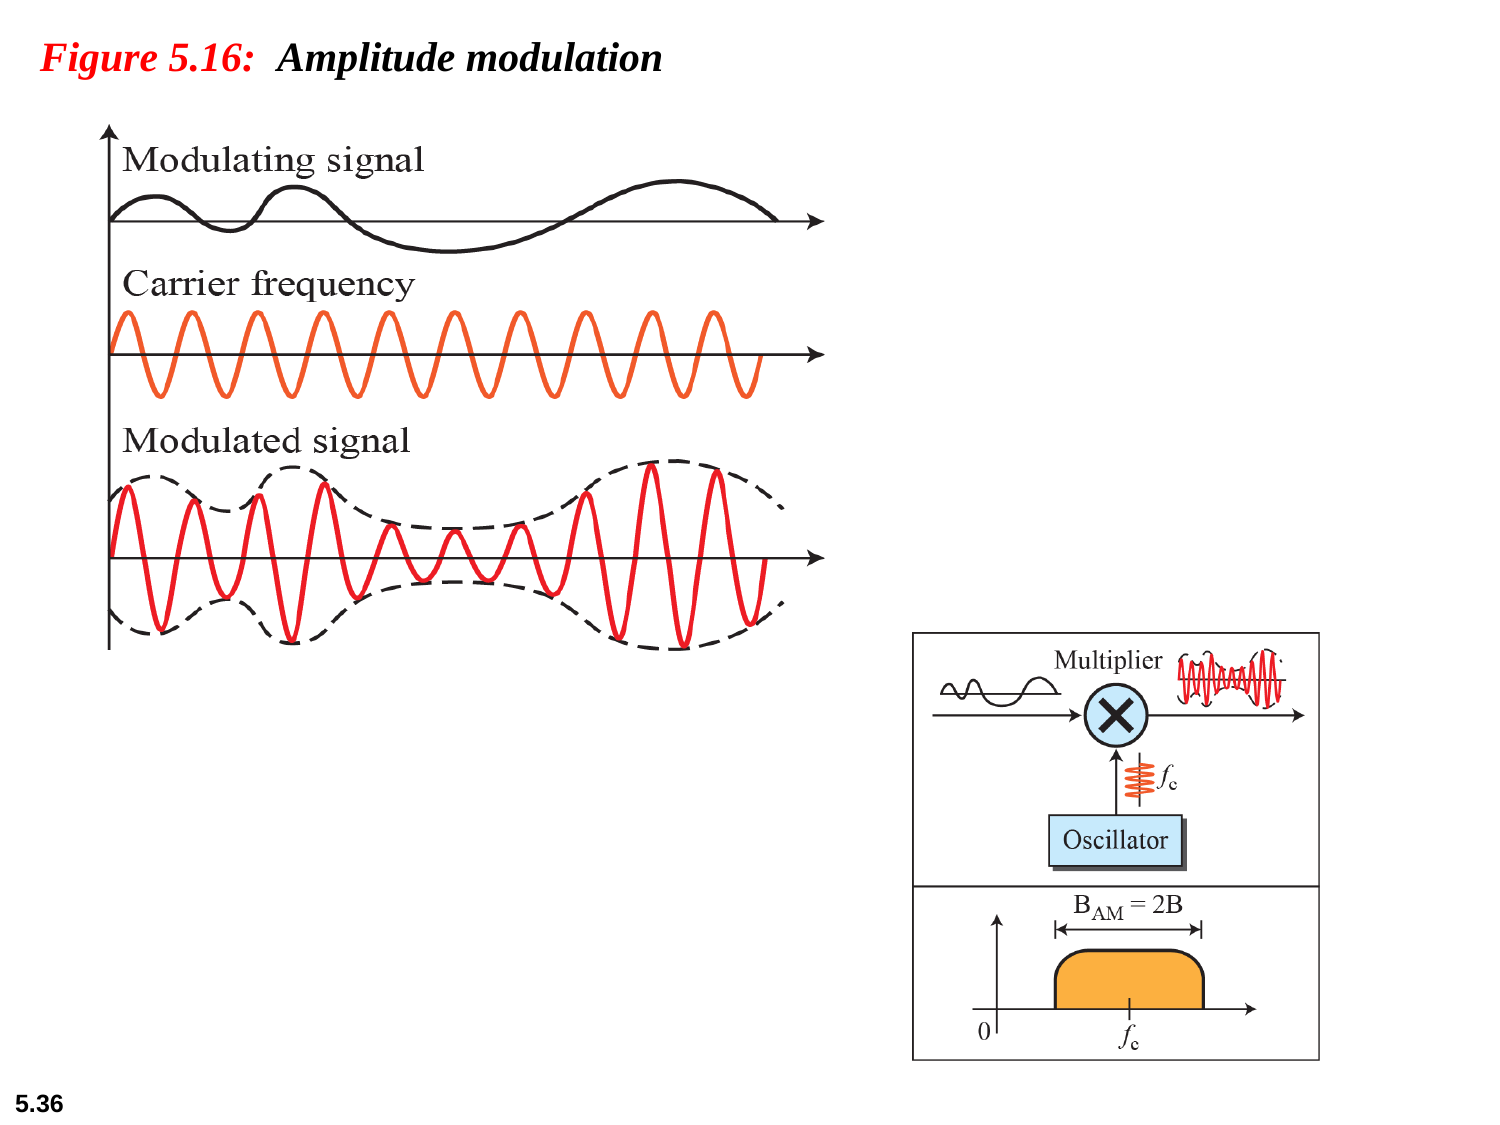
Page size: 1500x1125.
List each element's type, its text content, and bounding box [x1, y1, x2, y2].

text_box Figure 5.16: Amplitude modulation [24, 22, 1363, 87]
text_box 5.36 [0, 1049, 313, 1125]
picture [912, 632, 1320, 1061]
picture [99, 124, 826, 652]
